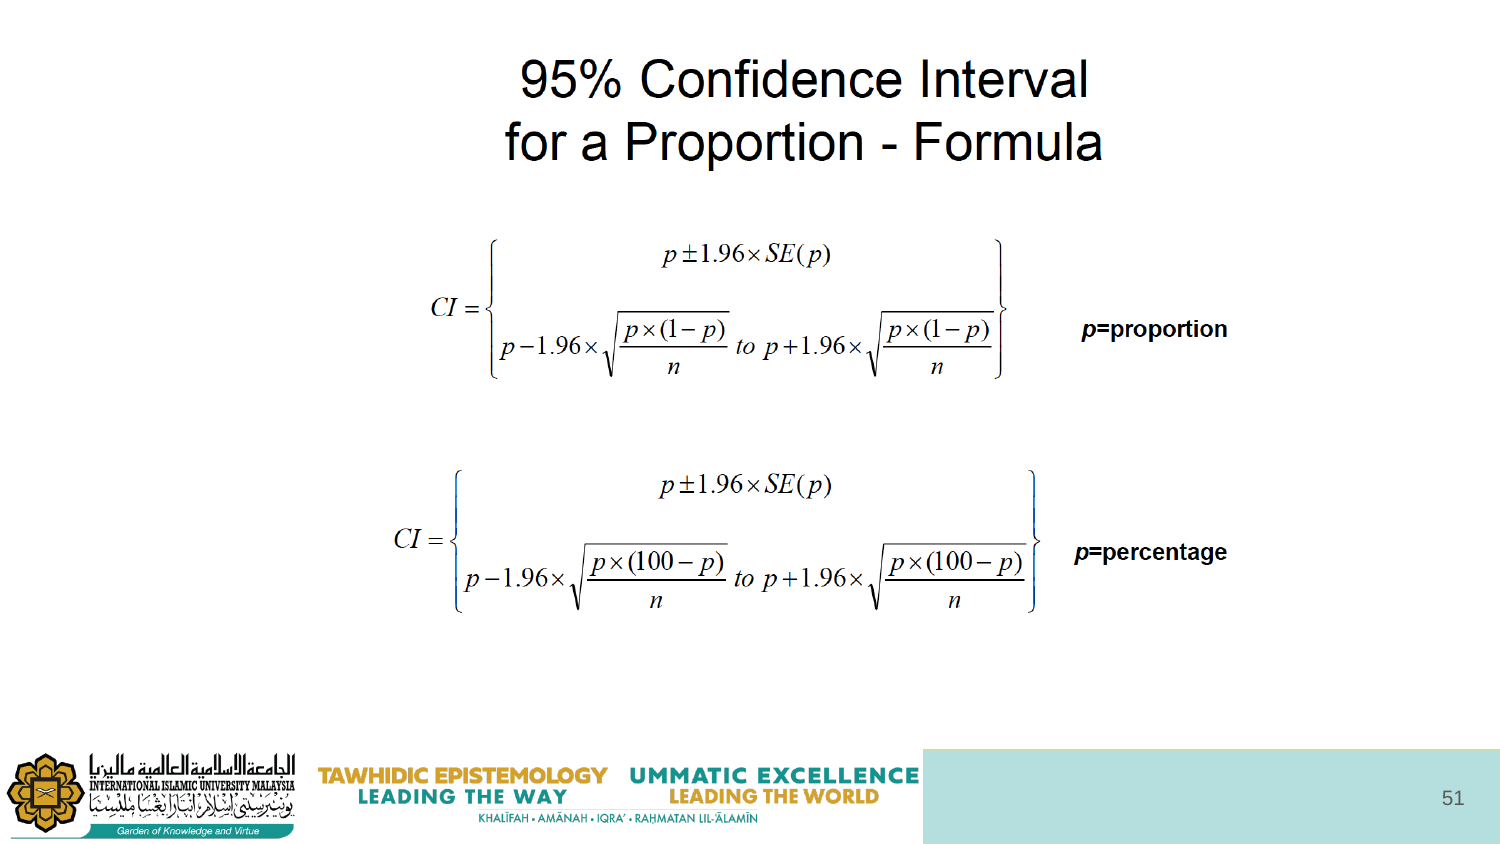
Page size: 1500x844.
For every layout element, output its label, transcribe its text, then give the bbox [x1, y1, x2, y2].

picture [0, 734, 924, 844]
picture [353, 39, 1251, 709]
slide_number ‹#› [1389, 764, 1480, 830]
